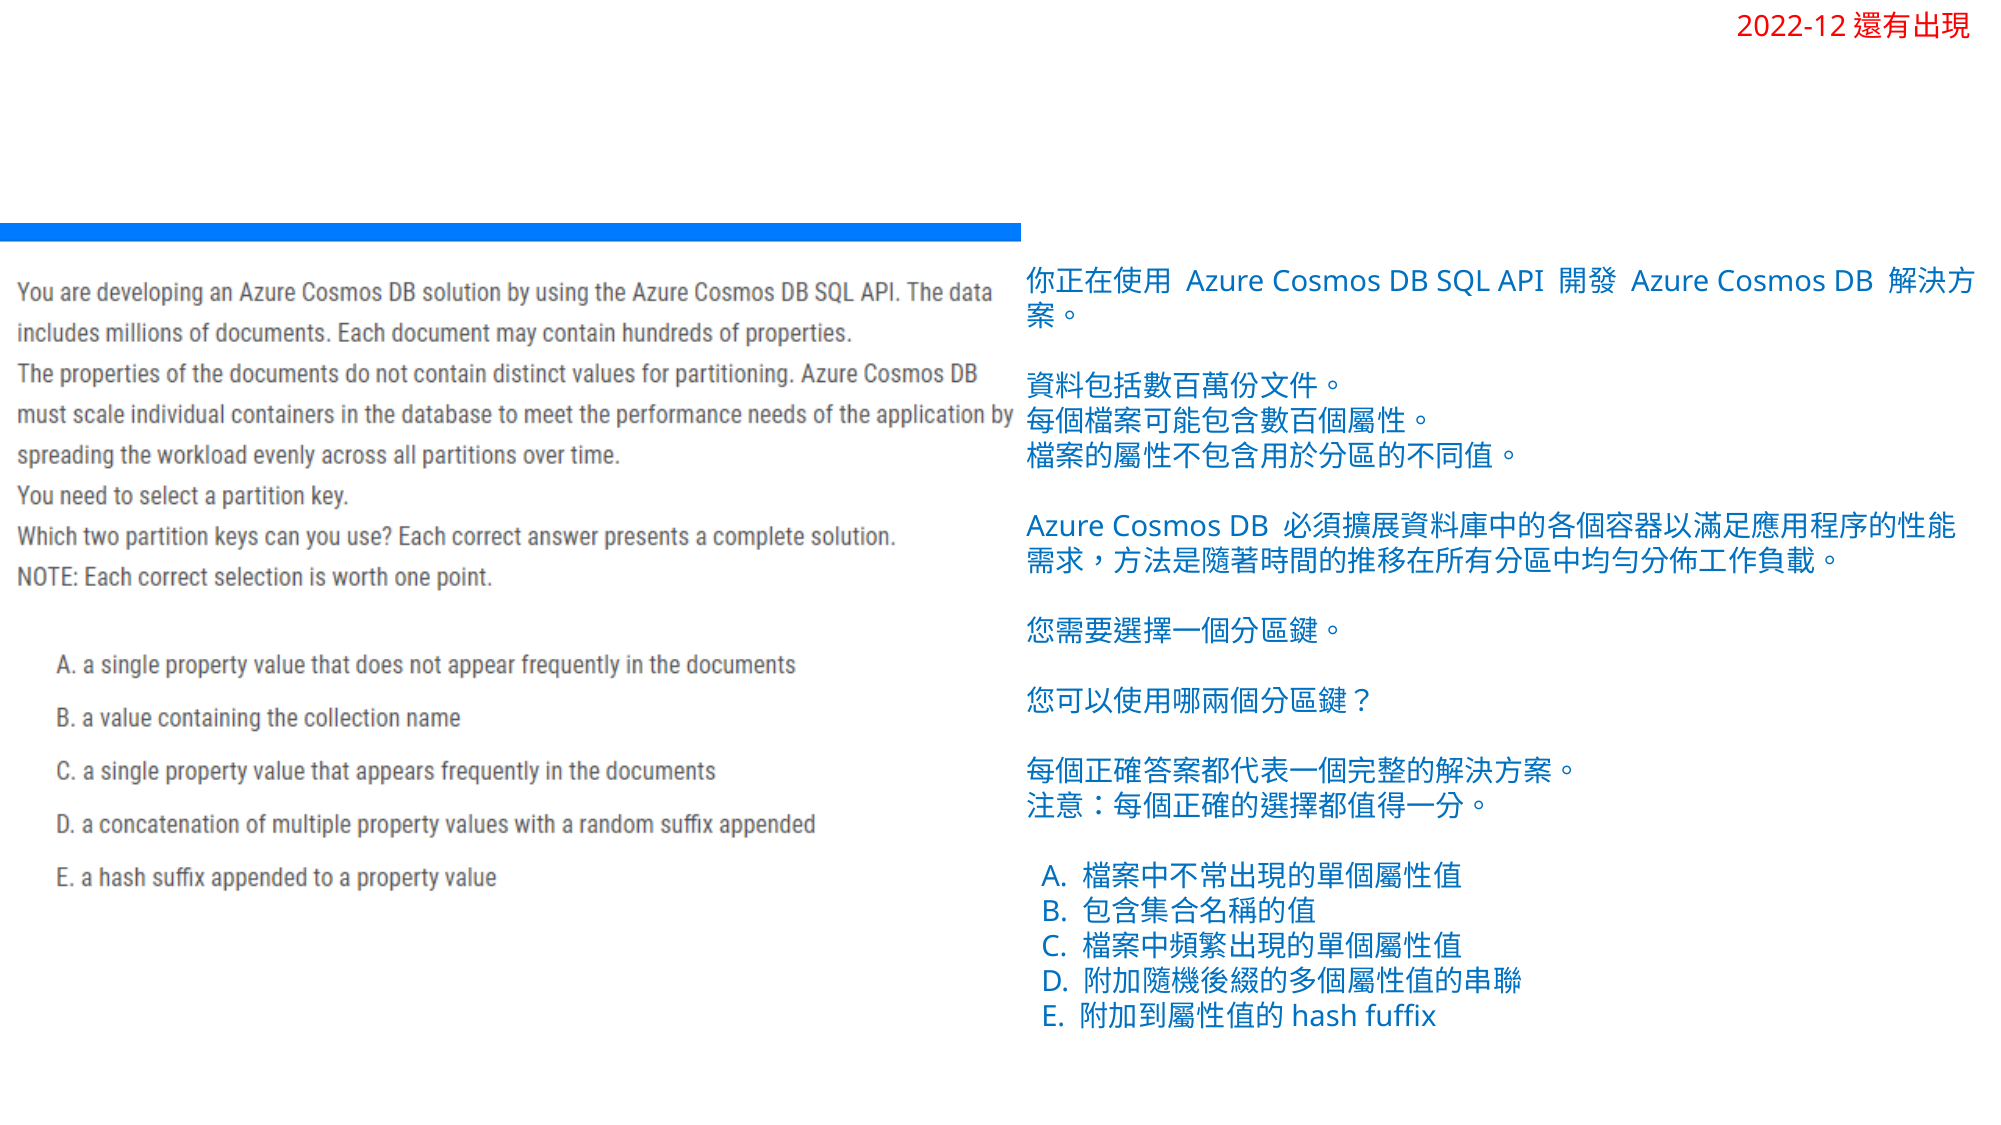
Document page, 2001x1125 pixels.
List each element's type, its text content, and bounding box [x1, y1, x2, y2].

text_box 你正在使用 Azure Cosmos DB SQL API 開發 Azure Cosmos DB 解決方案。 資料包括數百萬份文件。 每個檔案可能包含數百個屬性。 檔案的屬性不包含用於分區的不同值。 Azure Cosmos DB 必須擴展資料庫中的各個容器以滿足應用程序的性能需求，方法是隨著時間的推移在所有分區中均勻分佈工作負載。 您需要選擇一個分區鍵。 您可以使用哪兩個分區鍵？ 每個正確答案都代表一個完整的解決方案。 注意：每個正確的選擇都值得一分。 A. 檔案中不常出現的單個屬性值 B. 包含集合名稱的值 C. 檔案中頻繁出現的單個屬性值 D. 附加隨機後綴的多個屬性值的串聯 E. 附加到屬性值的hash fuffix [1011, 255, 2000, 1040]
picture [0, 223, 1021, 902]
text_box 2022-12還有出現 [1721, 0, 1999, 50]
